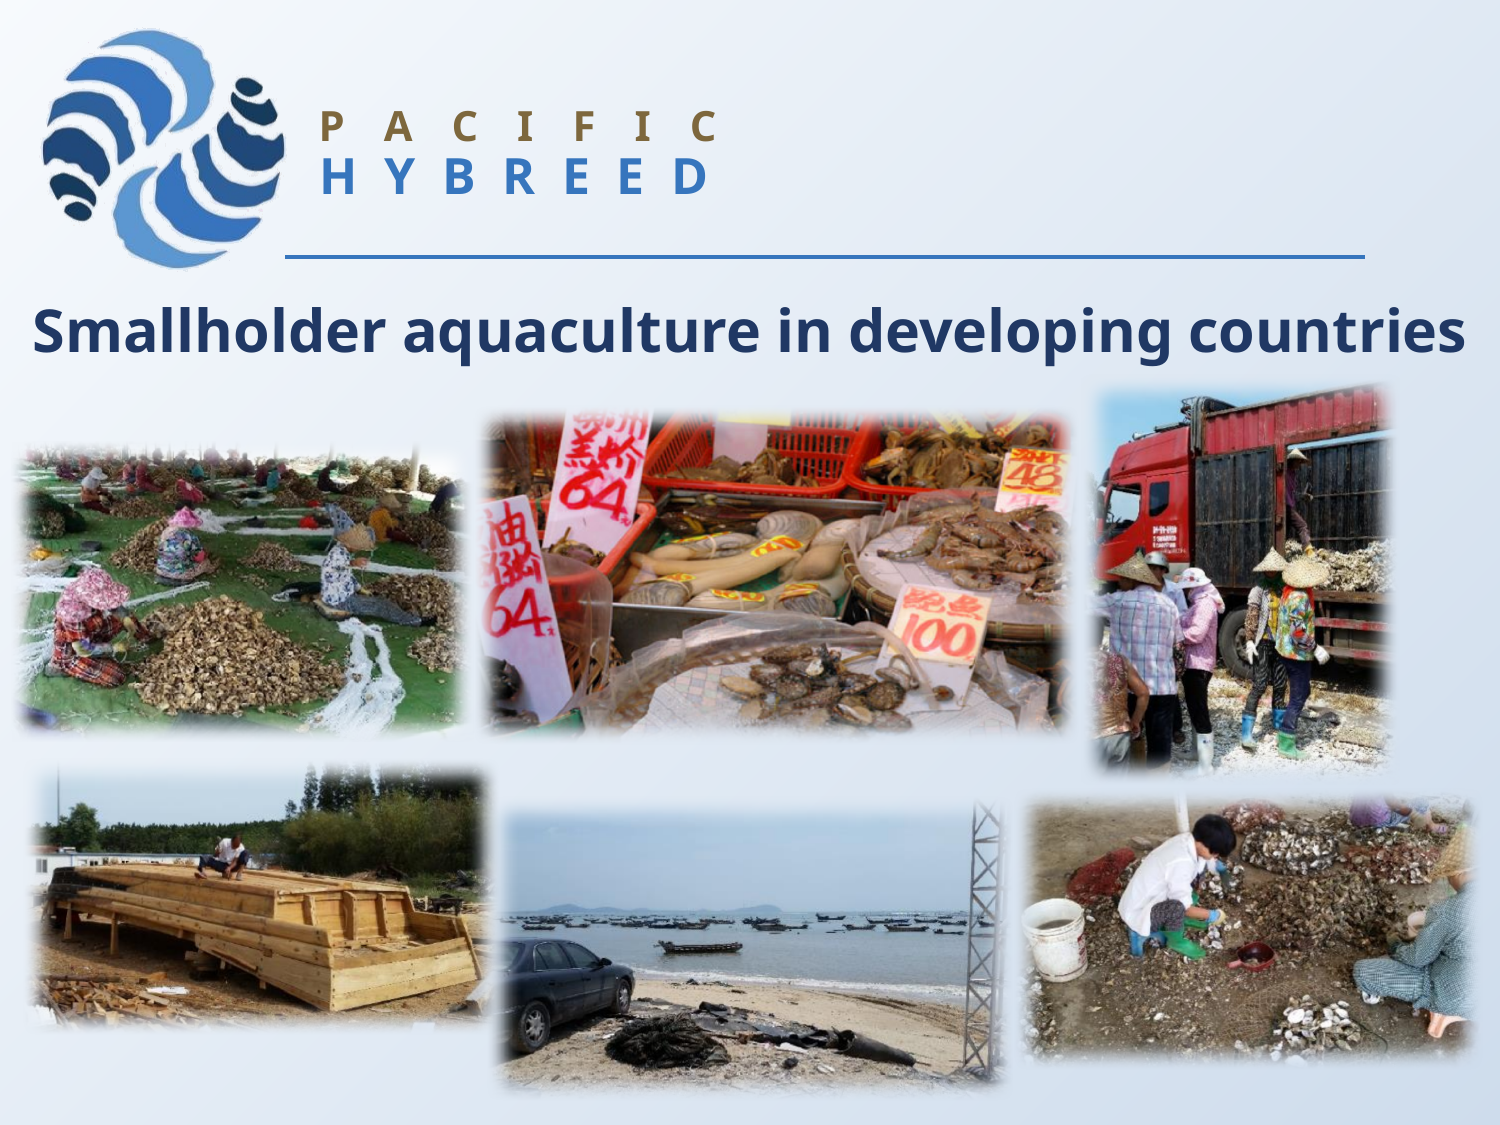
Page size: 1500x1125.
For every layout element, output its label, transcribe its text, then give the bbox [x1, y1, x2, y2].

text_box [23, 25, 1366, 274]
title Smallholder aquaculture in developing countries [8, 273, 1492, 393]
picture [1081, 374, 1400, 786]
picture [22, 757, 1484, 1101]
picture [9, 405, 1079, 745]
